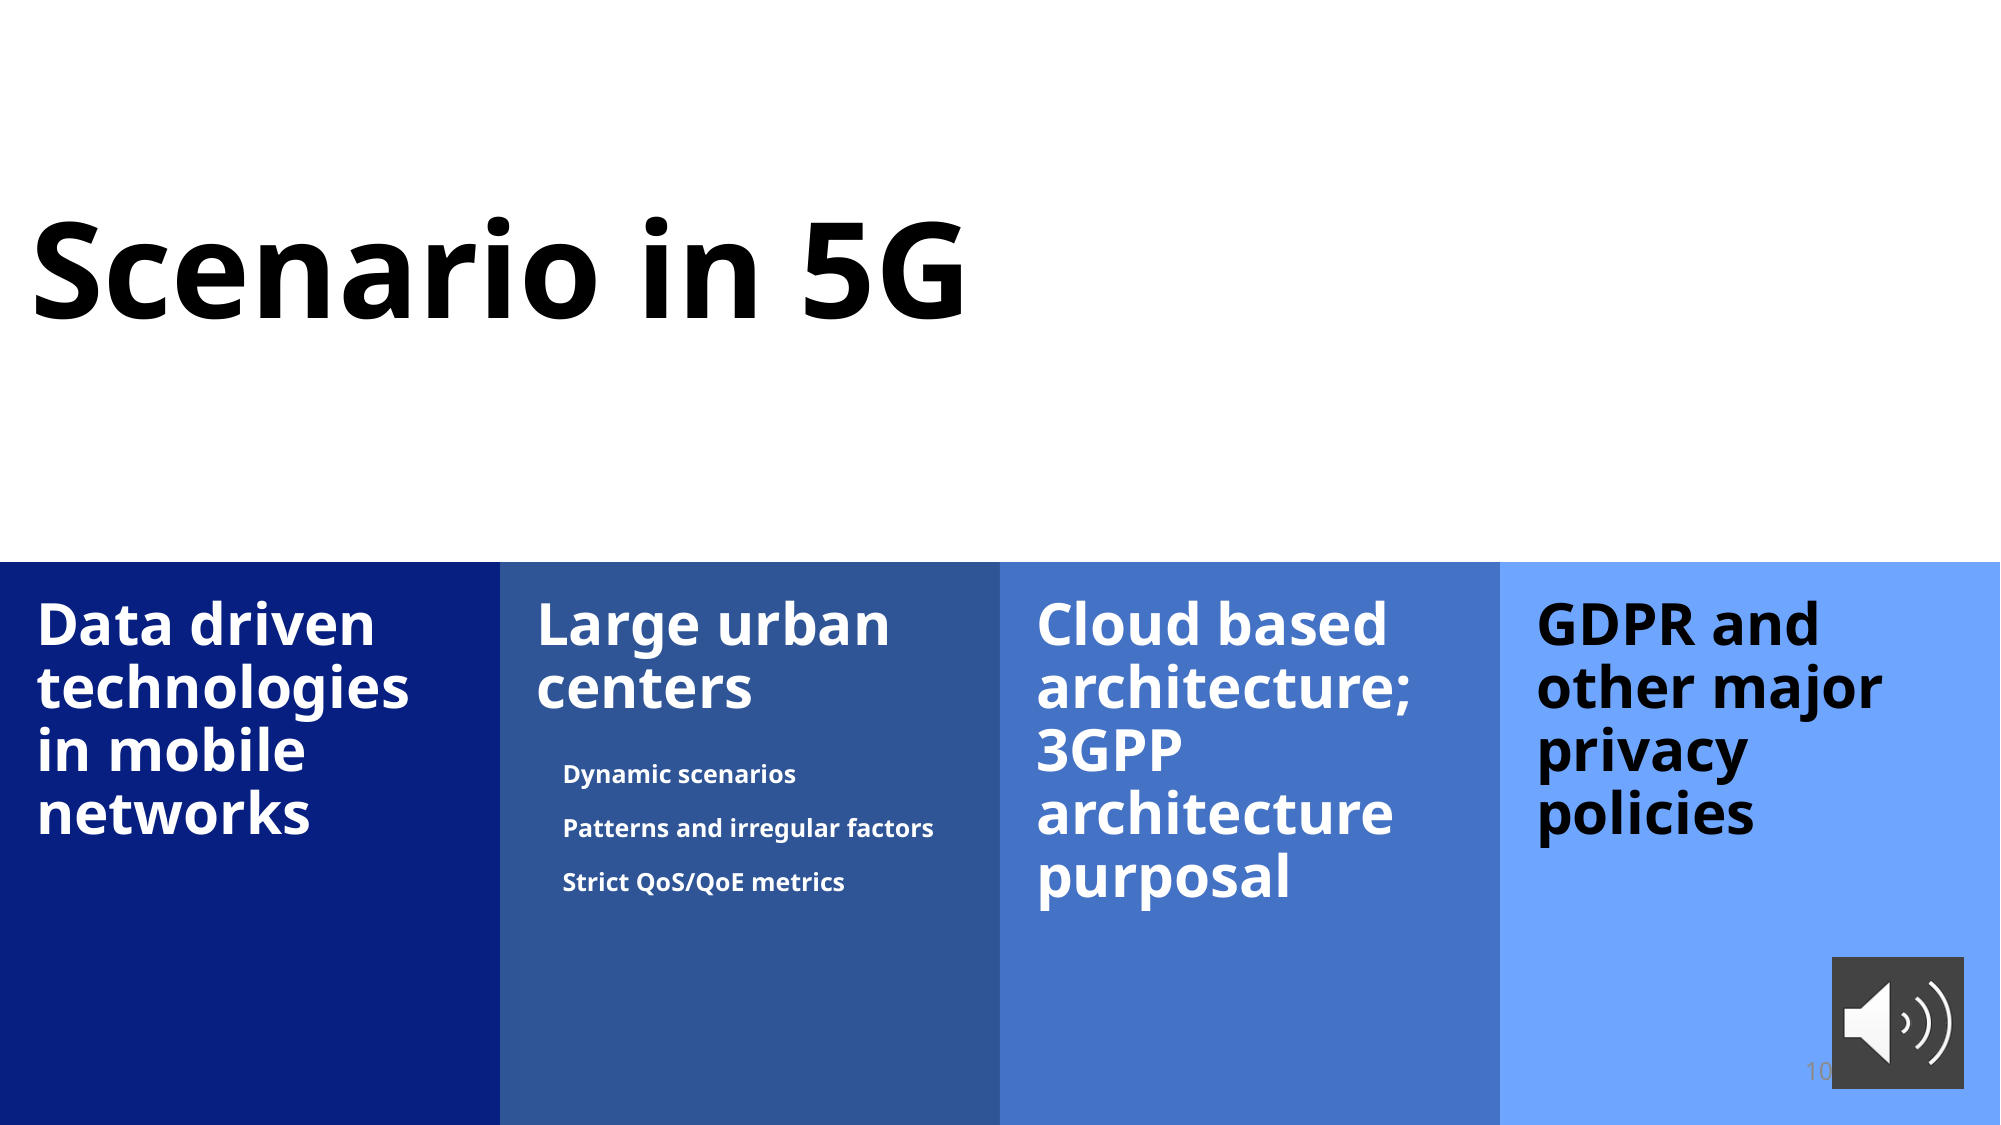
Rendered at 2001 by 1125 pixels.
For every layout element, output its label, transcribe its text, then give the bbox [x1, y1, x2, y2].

list Cloud based architecture; 3GPP architecture purposal [999, 562, 1500, 1125]
text_box Dynamic scenarios Patterns and irregular factors Strict QoS/QoE metrics [562, 761, 975, 1015]
list Large urban centers [500, 562, 999, 1125]
list GDPR and other major privacy policies [1500, 562, 2000, 1125]
list Data driven technologies in mobile networks [0, 562, 500, 1125]
picture [1831, 956, 1965, 1090]
title Scenario in 5G [0, 0, 2000, 562]
slide_number 101 [1412, 1042, 1863, 1103]
